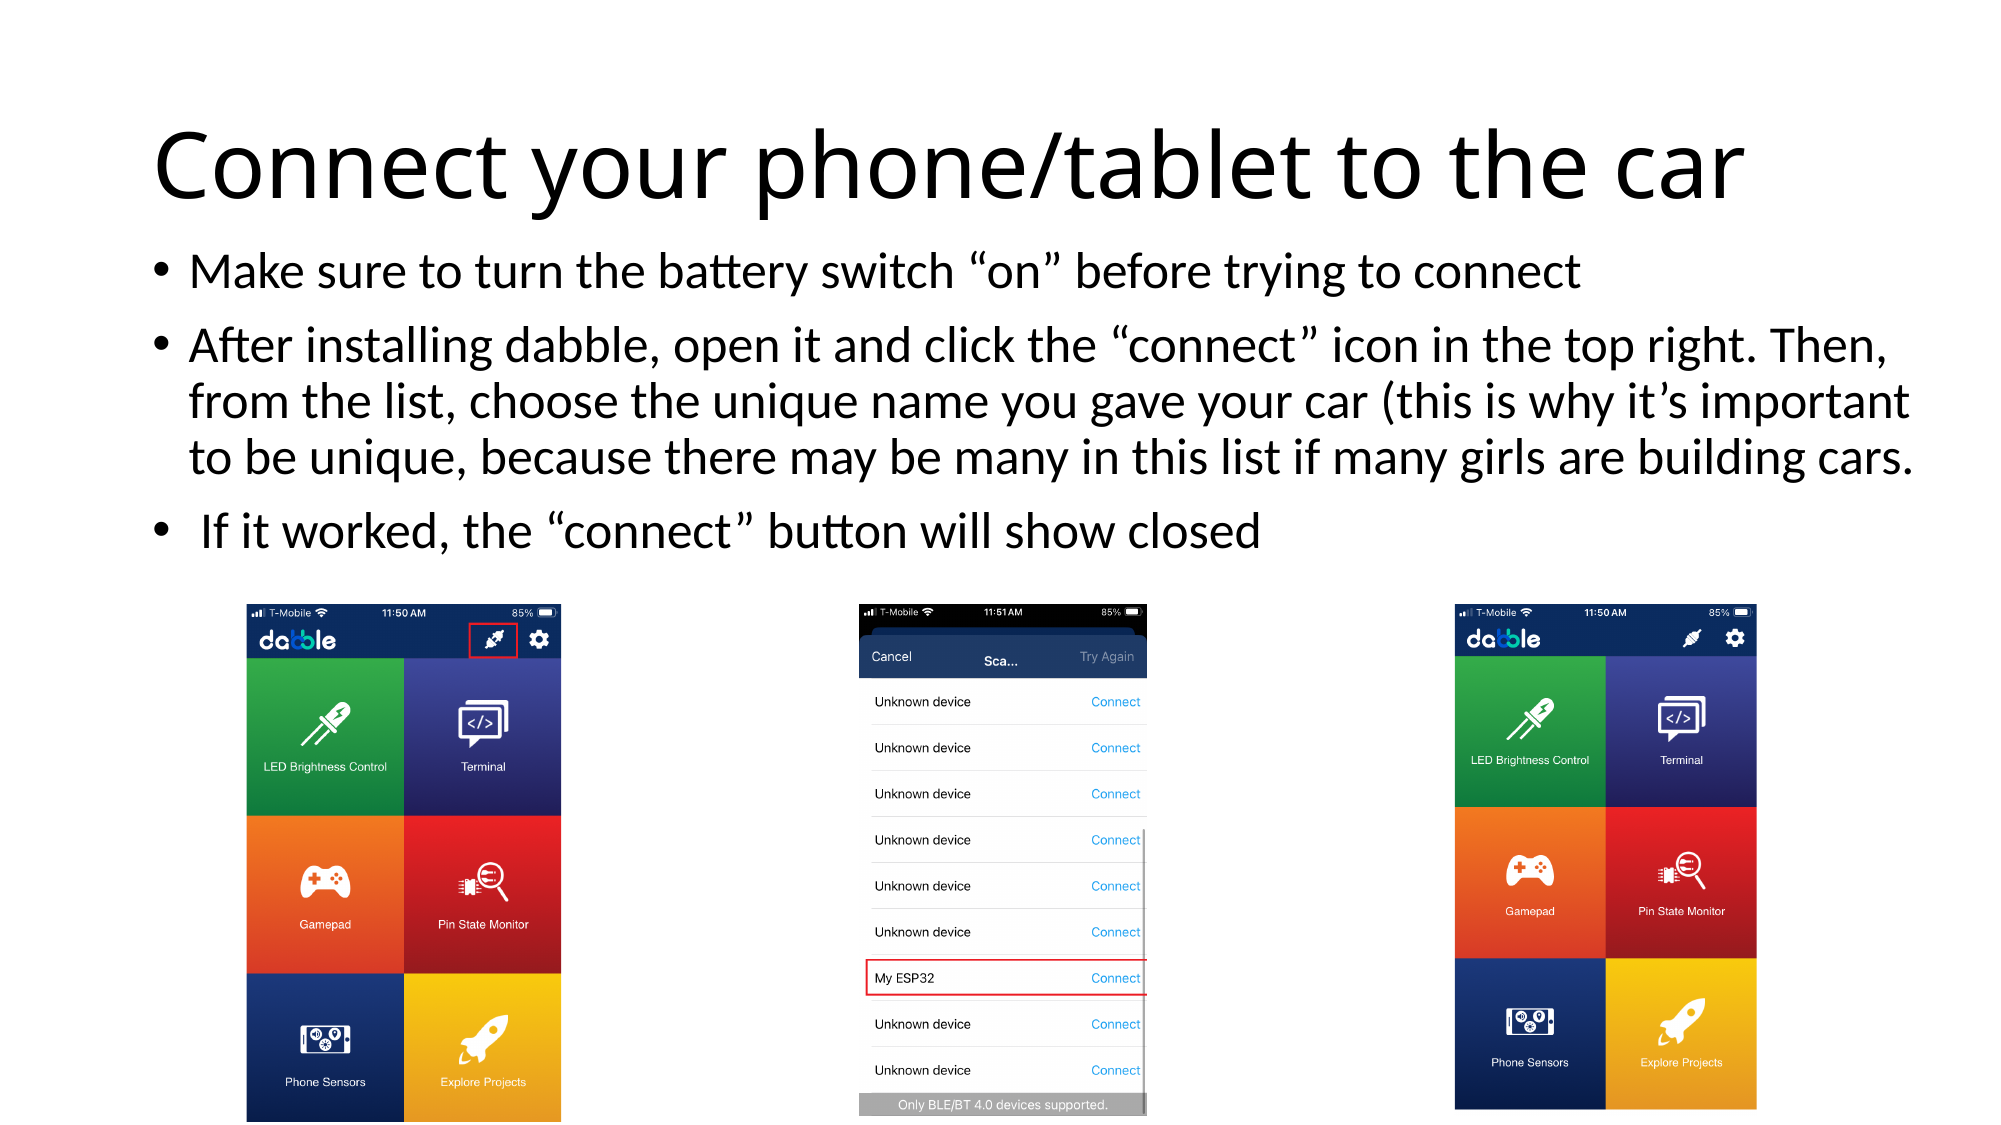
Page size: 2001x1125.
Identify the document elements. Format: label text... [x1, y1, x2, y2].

title Connect your phone/tablet to the car [137, 59, 1863, 235]
picture [1454, 604, 1757, 1116]
picture [246, 604, 562, 1122]
list Make sure to turn the battery switch “on” before trying to connect After installing dabble, open it and click the “connect” icon in the top right. Then, from the list, choose the unique name you gave your car (this is why it’s important to be unique, because there may be many in this list if many girls are building cars. If it worked, the “connect” button will show closed [137, 235, 1941, 583]
picture [858, 604, 1147, 1116]
